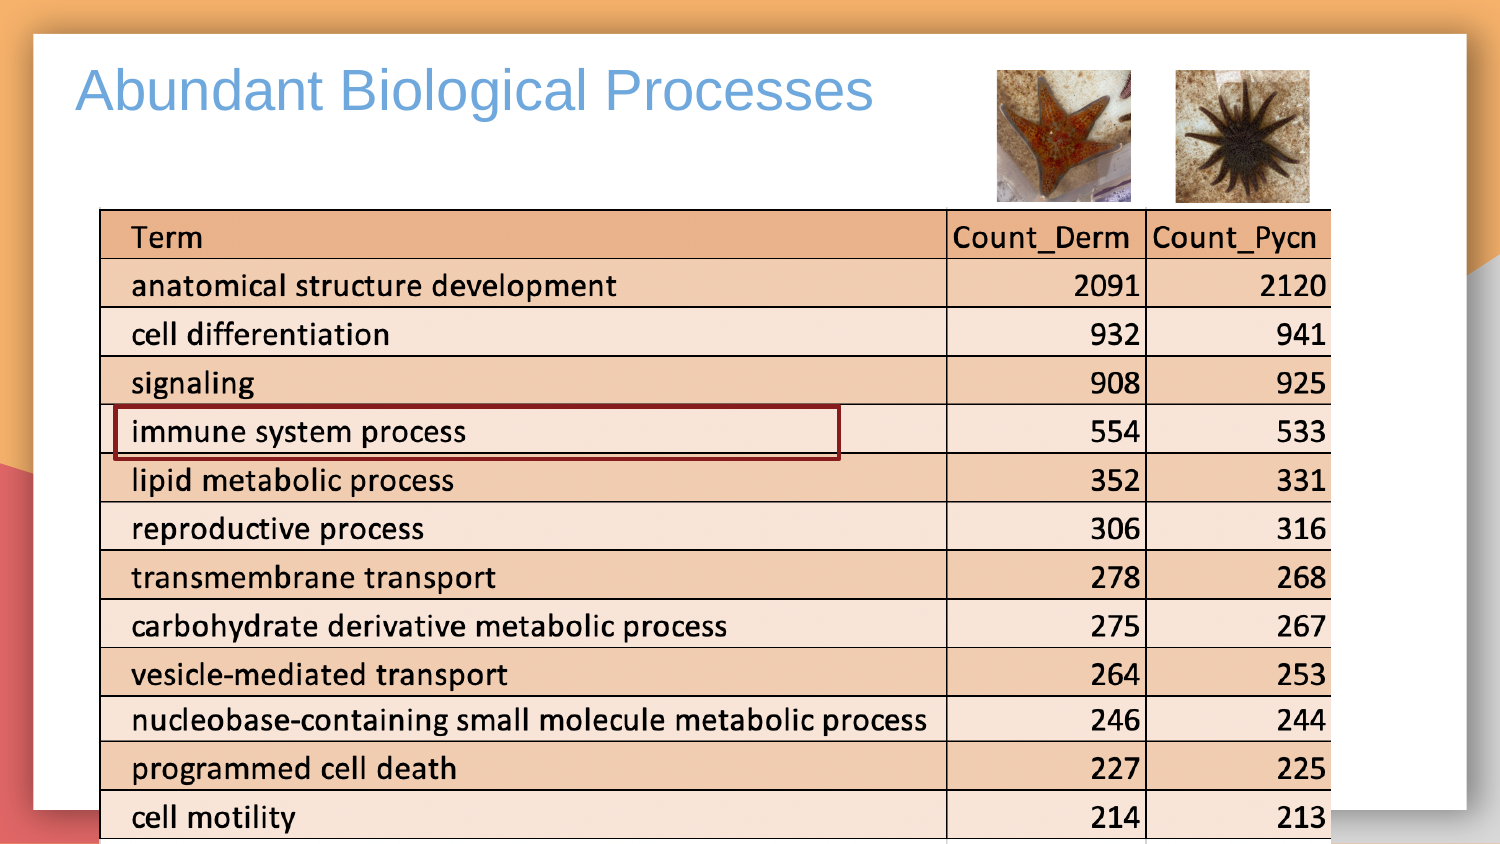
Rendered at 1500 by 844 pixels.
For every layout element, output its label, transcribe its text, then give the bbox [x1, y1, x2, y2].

picture [99, 207, 1331, 844]
picture [1175, 70, 1310, 203]
picture [996, 70, 1132, 202]
text_box Abundant Biological Processes [60, 37, 1489, 138]
